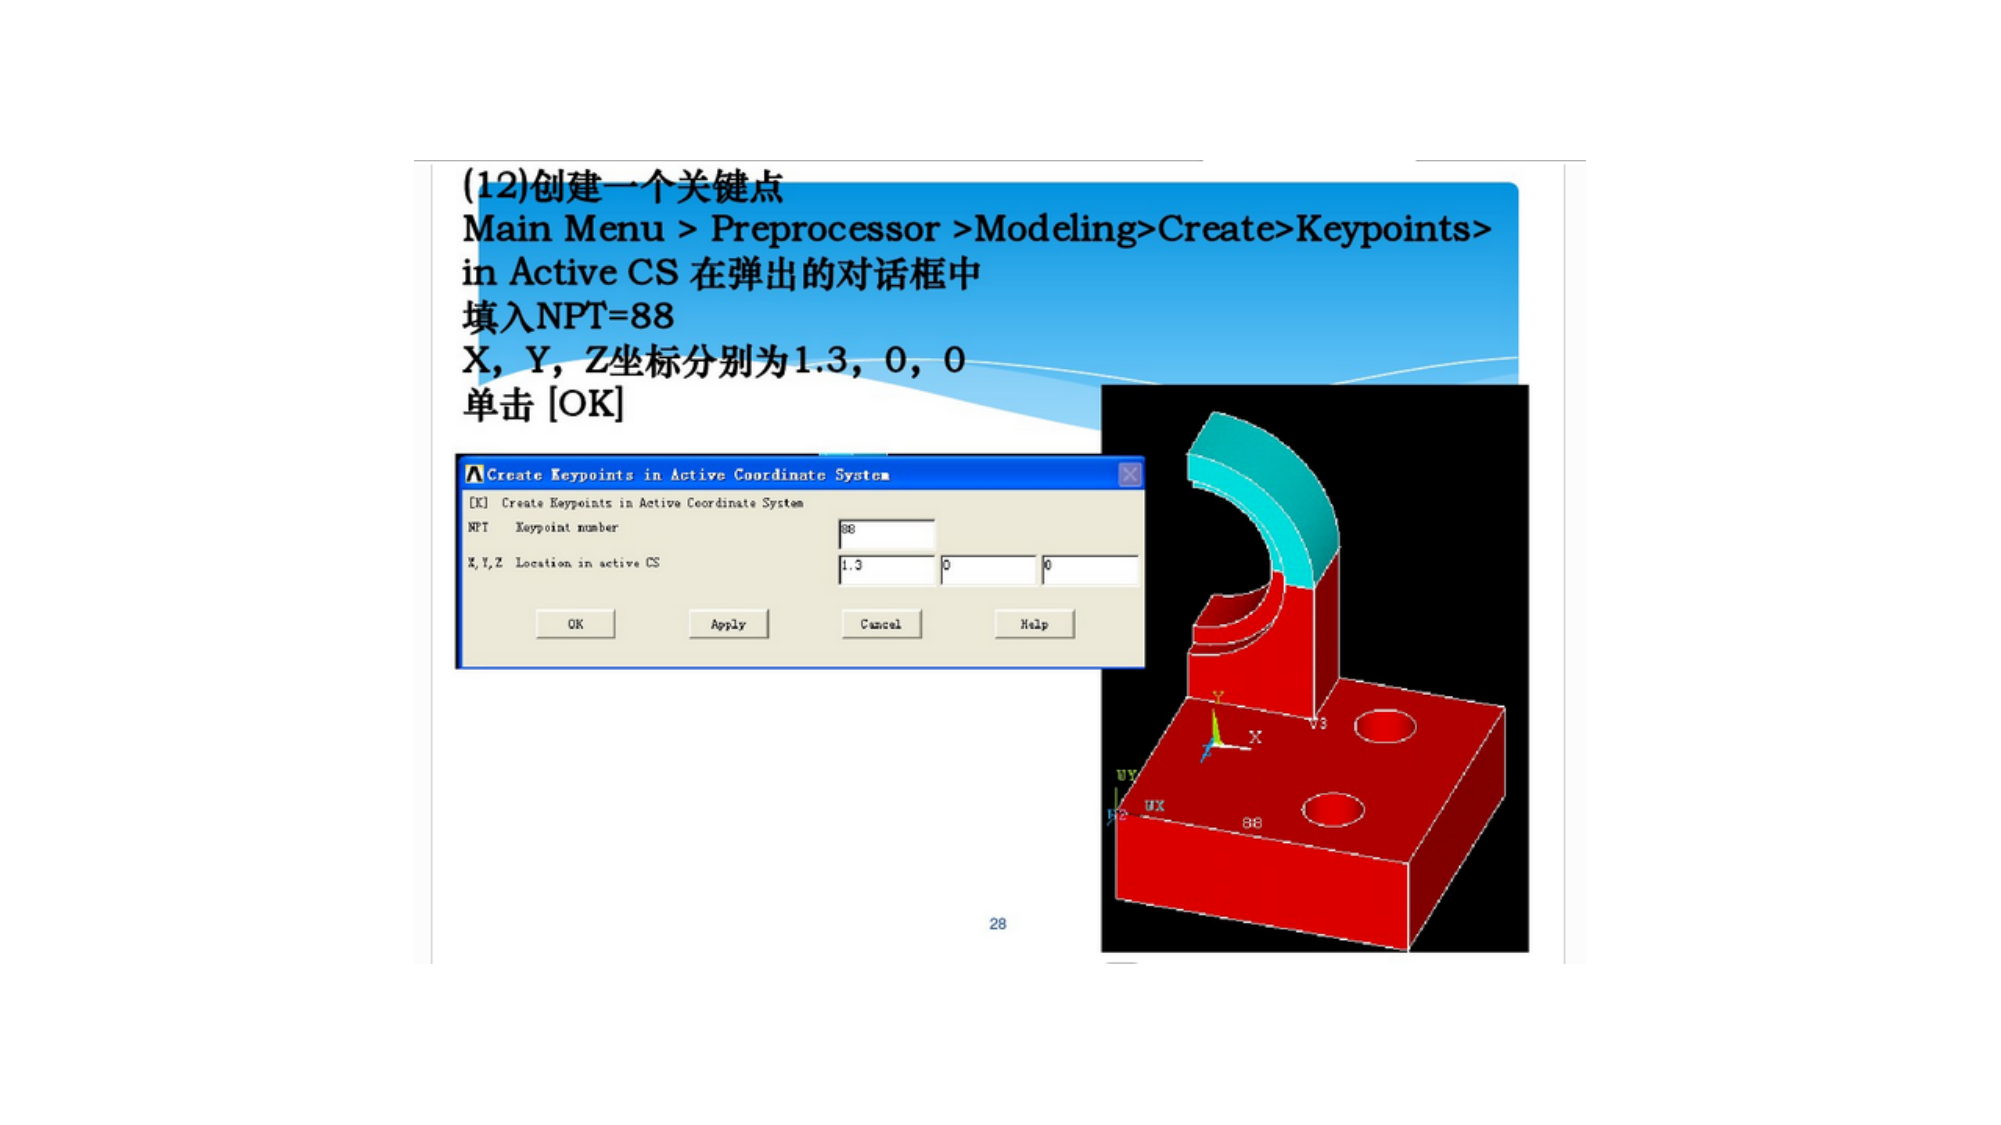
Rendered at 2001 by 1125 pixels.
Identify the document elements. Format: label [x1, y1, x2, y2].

picture [414, 160, 1586, 965]
